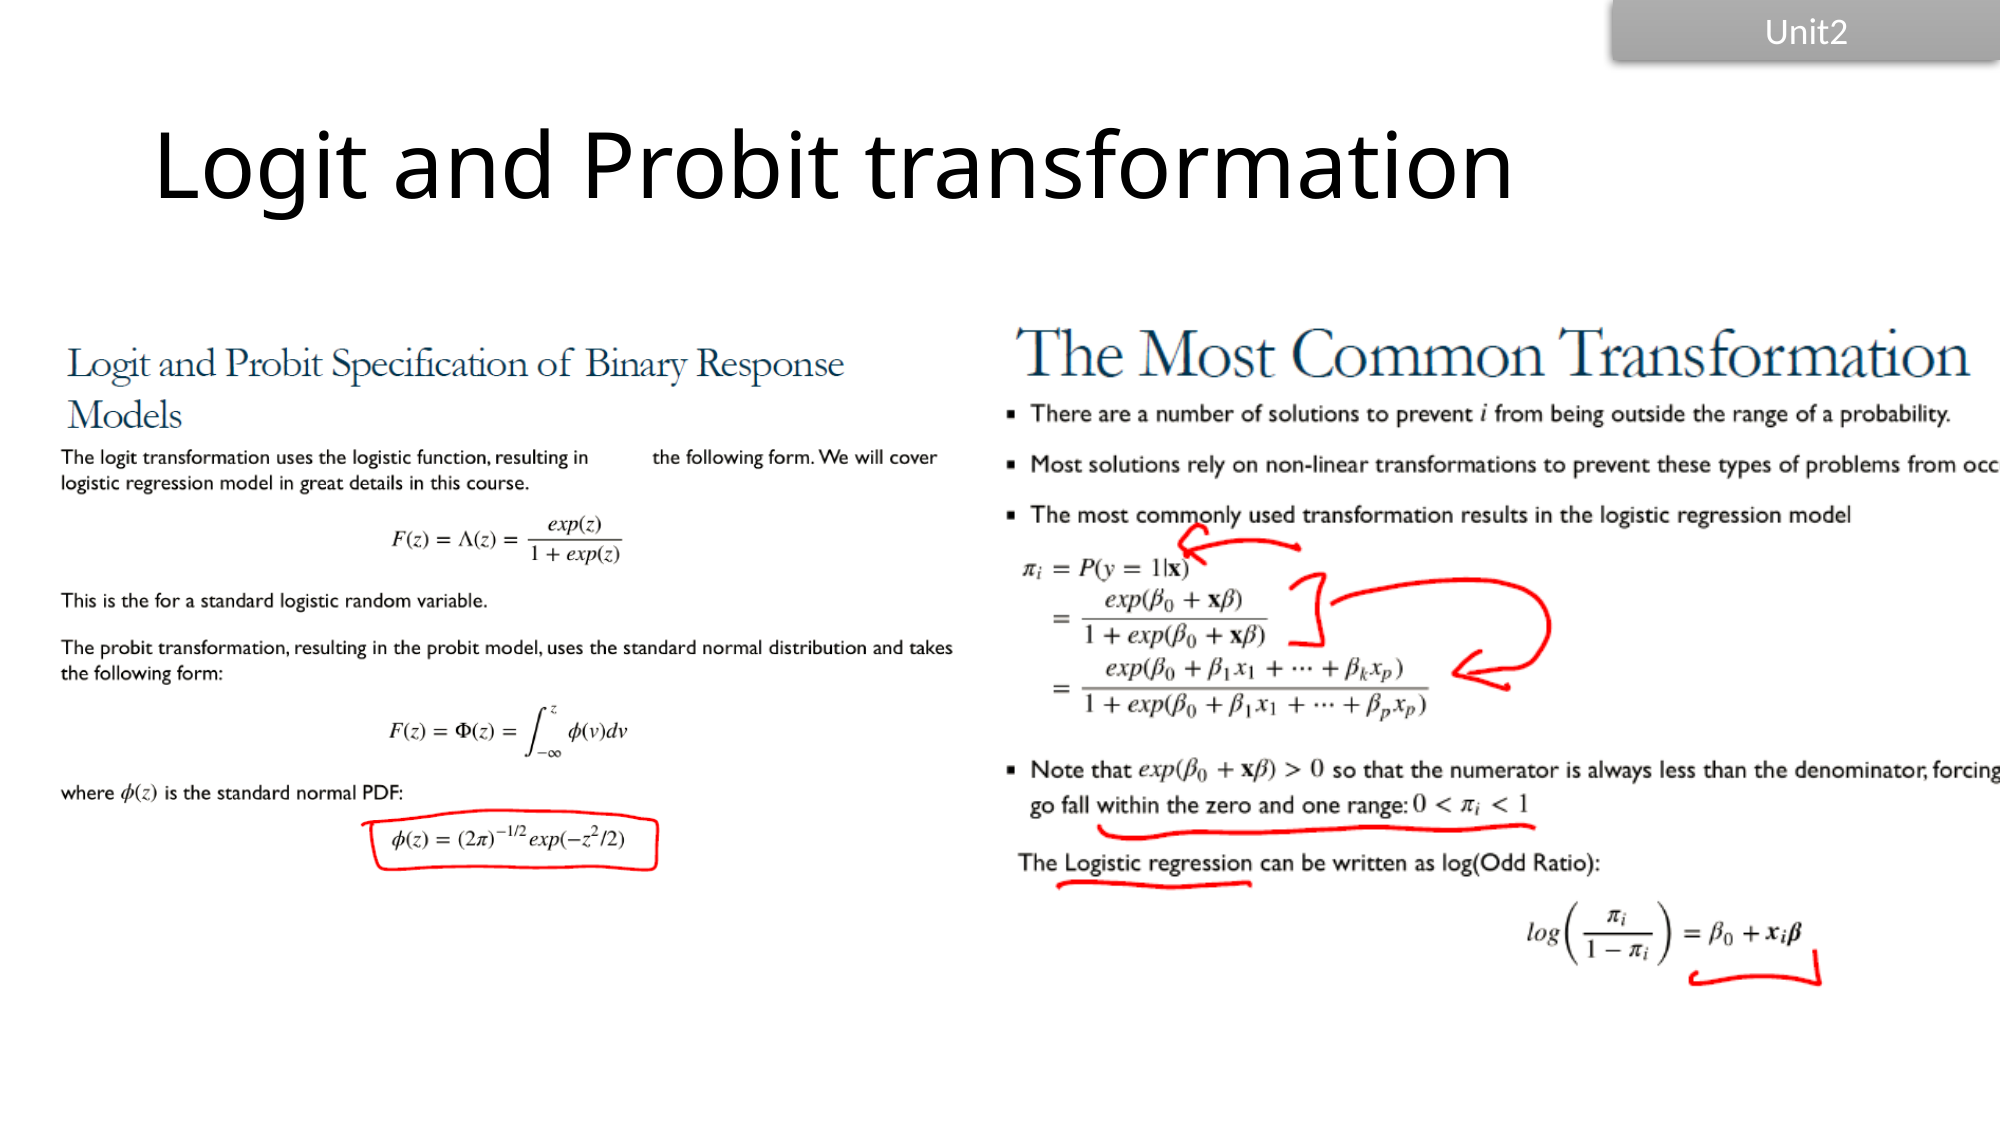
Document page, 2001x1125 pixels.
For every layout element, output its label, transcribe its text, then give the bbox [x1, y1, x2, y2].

title Logit and Probit transformation [137, 59, 1863, 278]
picture [46, 337, 961, 893]
picture [993, 318, 2000, 1005]
text_box Unit2 [1613, 0, 2000, 60]
